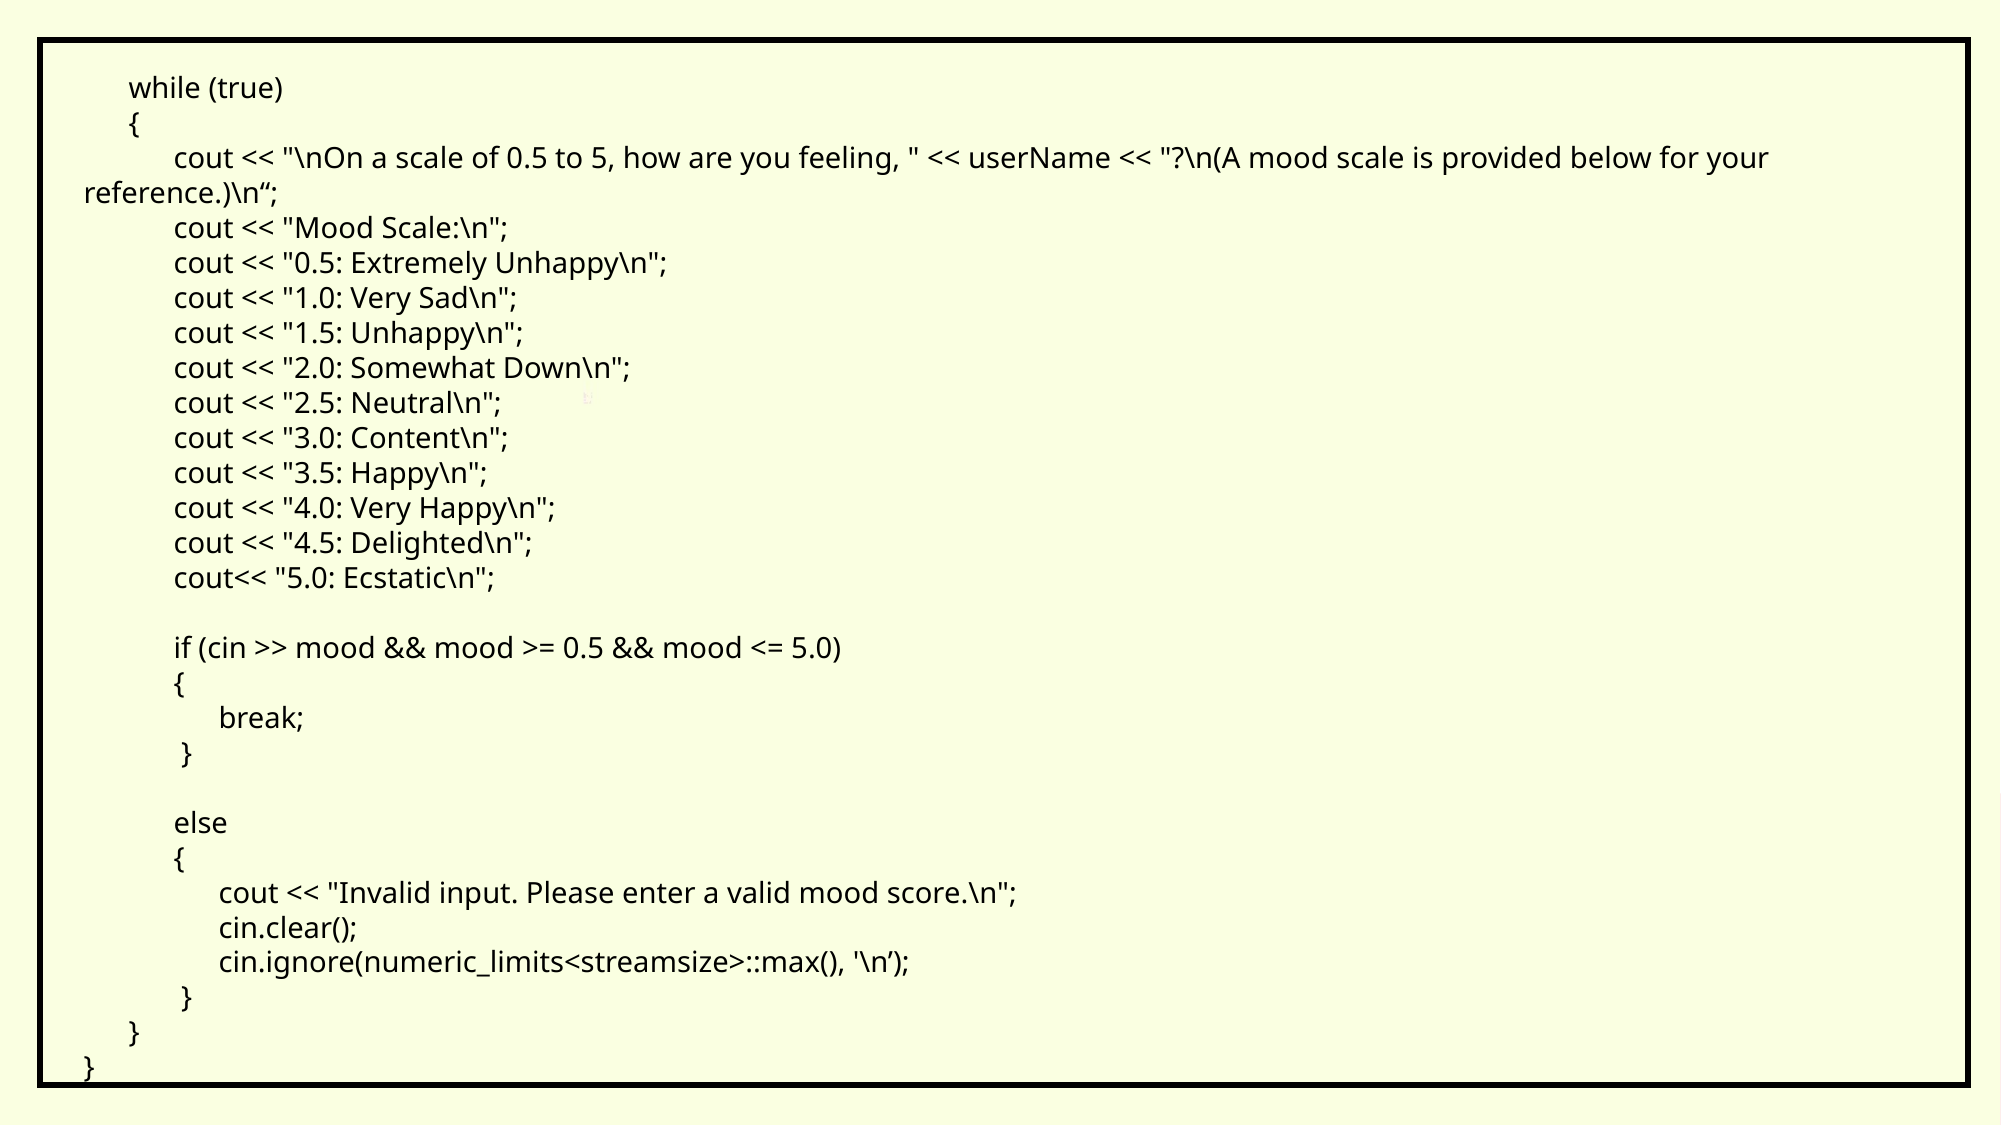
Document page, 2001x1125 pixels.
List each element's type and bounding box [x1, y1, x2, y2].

list [0, 0, 2000, 1125]
